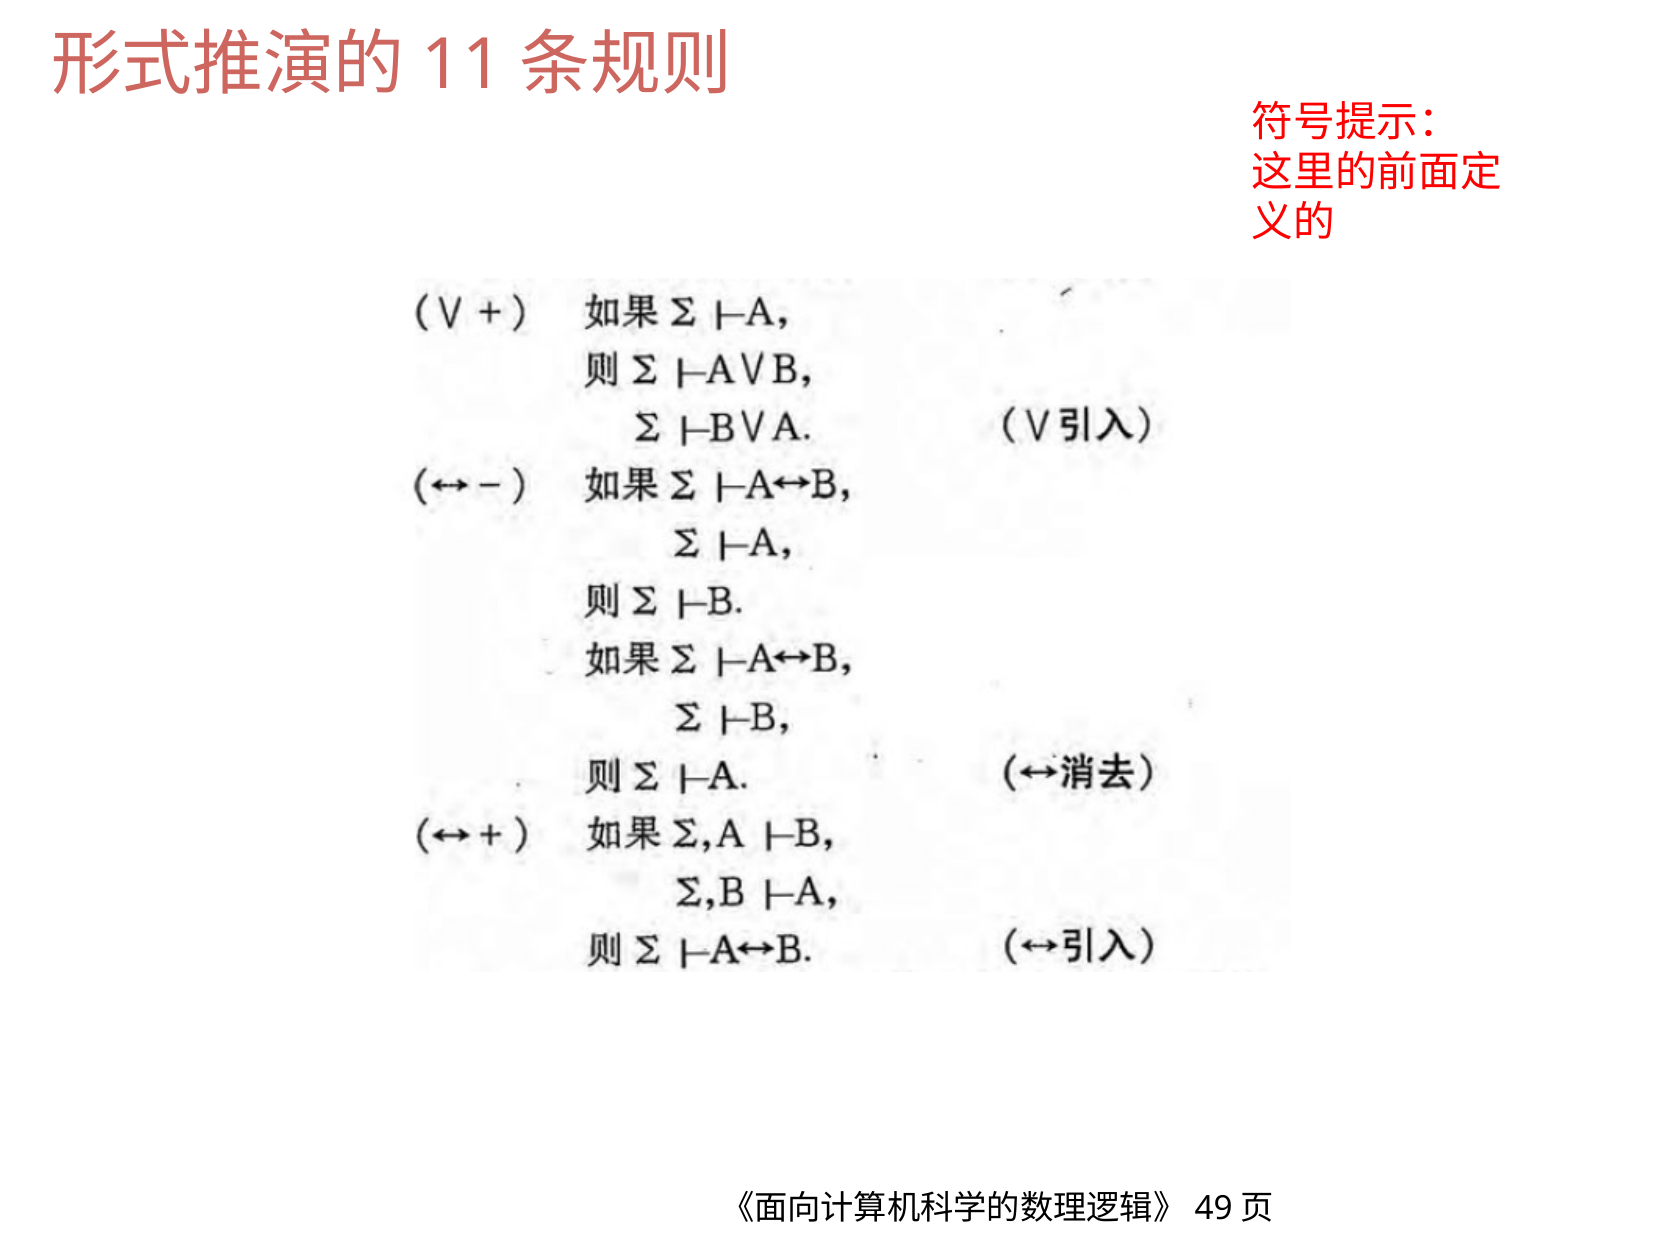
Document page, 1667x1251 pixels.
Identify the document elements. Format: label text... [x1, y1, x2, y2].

picture [375, 277, 1291, 973]
text_box 《面向计算机科学的数理逻辑》49页 [712, 1177, 1283, 1235]
list 形式推演的11条规则 [44, 11, 1606, 111]
